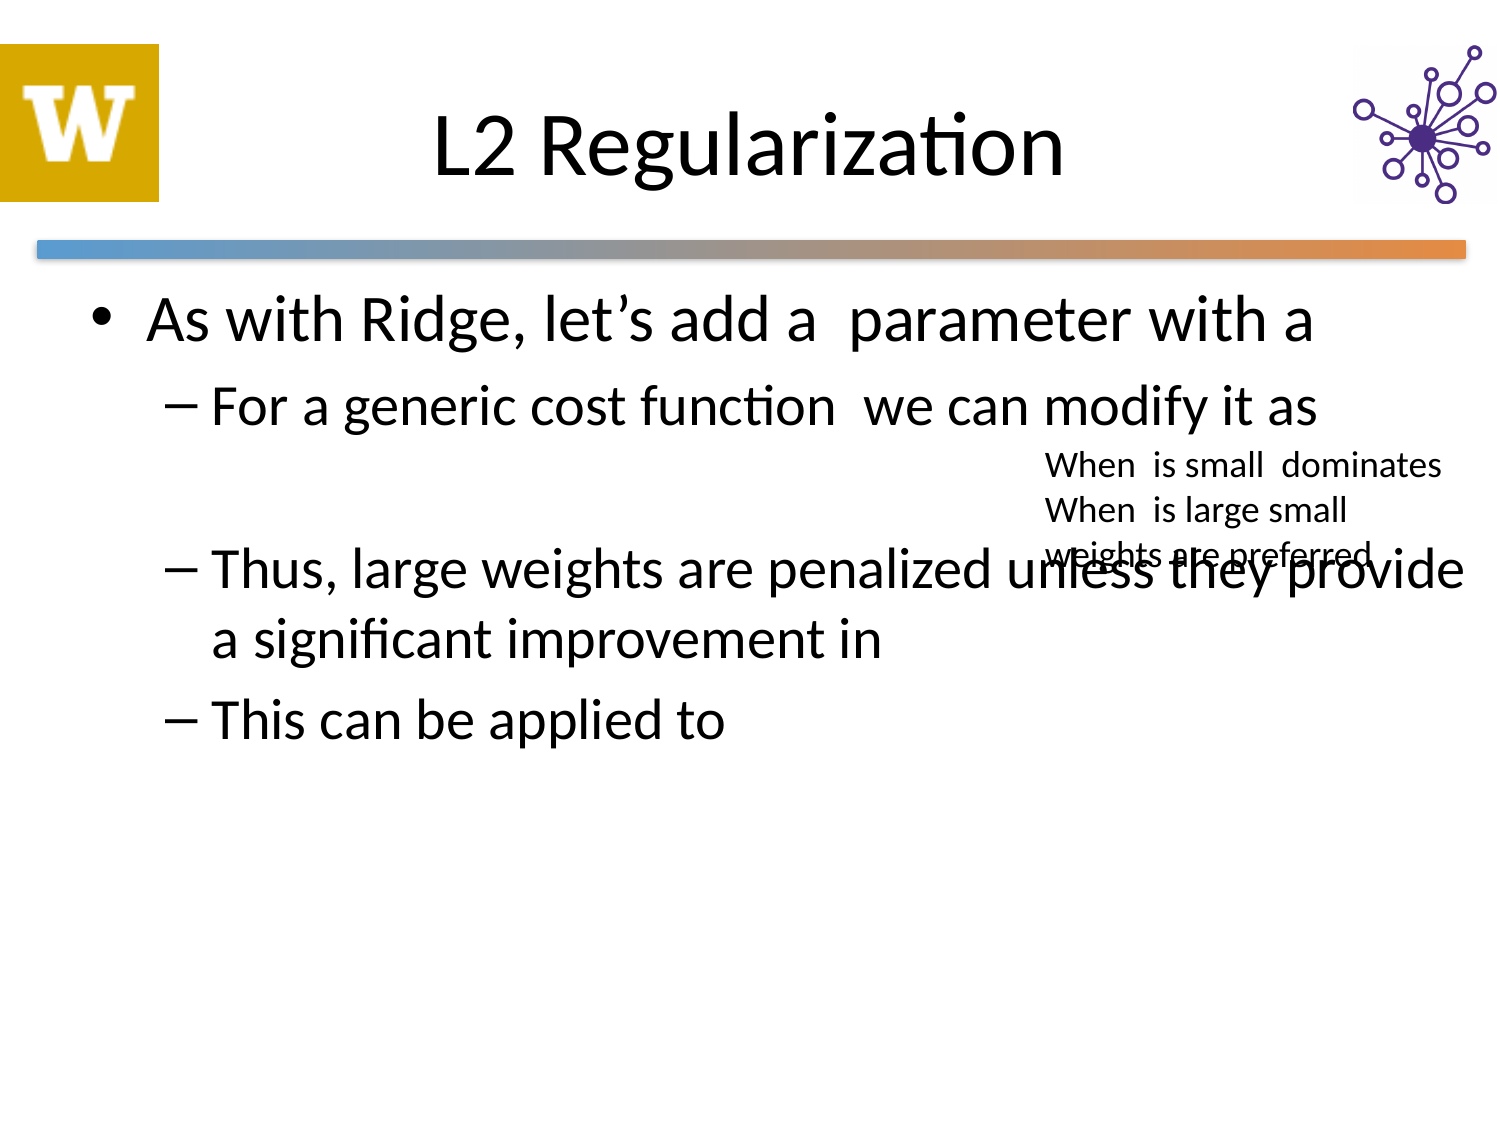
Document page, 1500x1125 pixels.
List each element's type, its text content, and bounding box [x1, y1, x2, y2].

picture [1425, 45, 1497, 204]
title L2 Regularization [75, 45, 1425, 233]
picture [0, 44, 159, 202]
